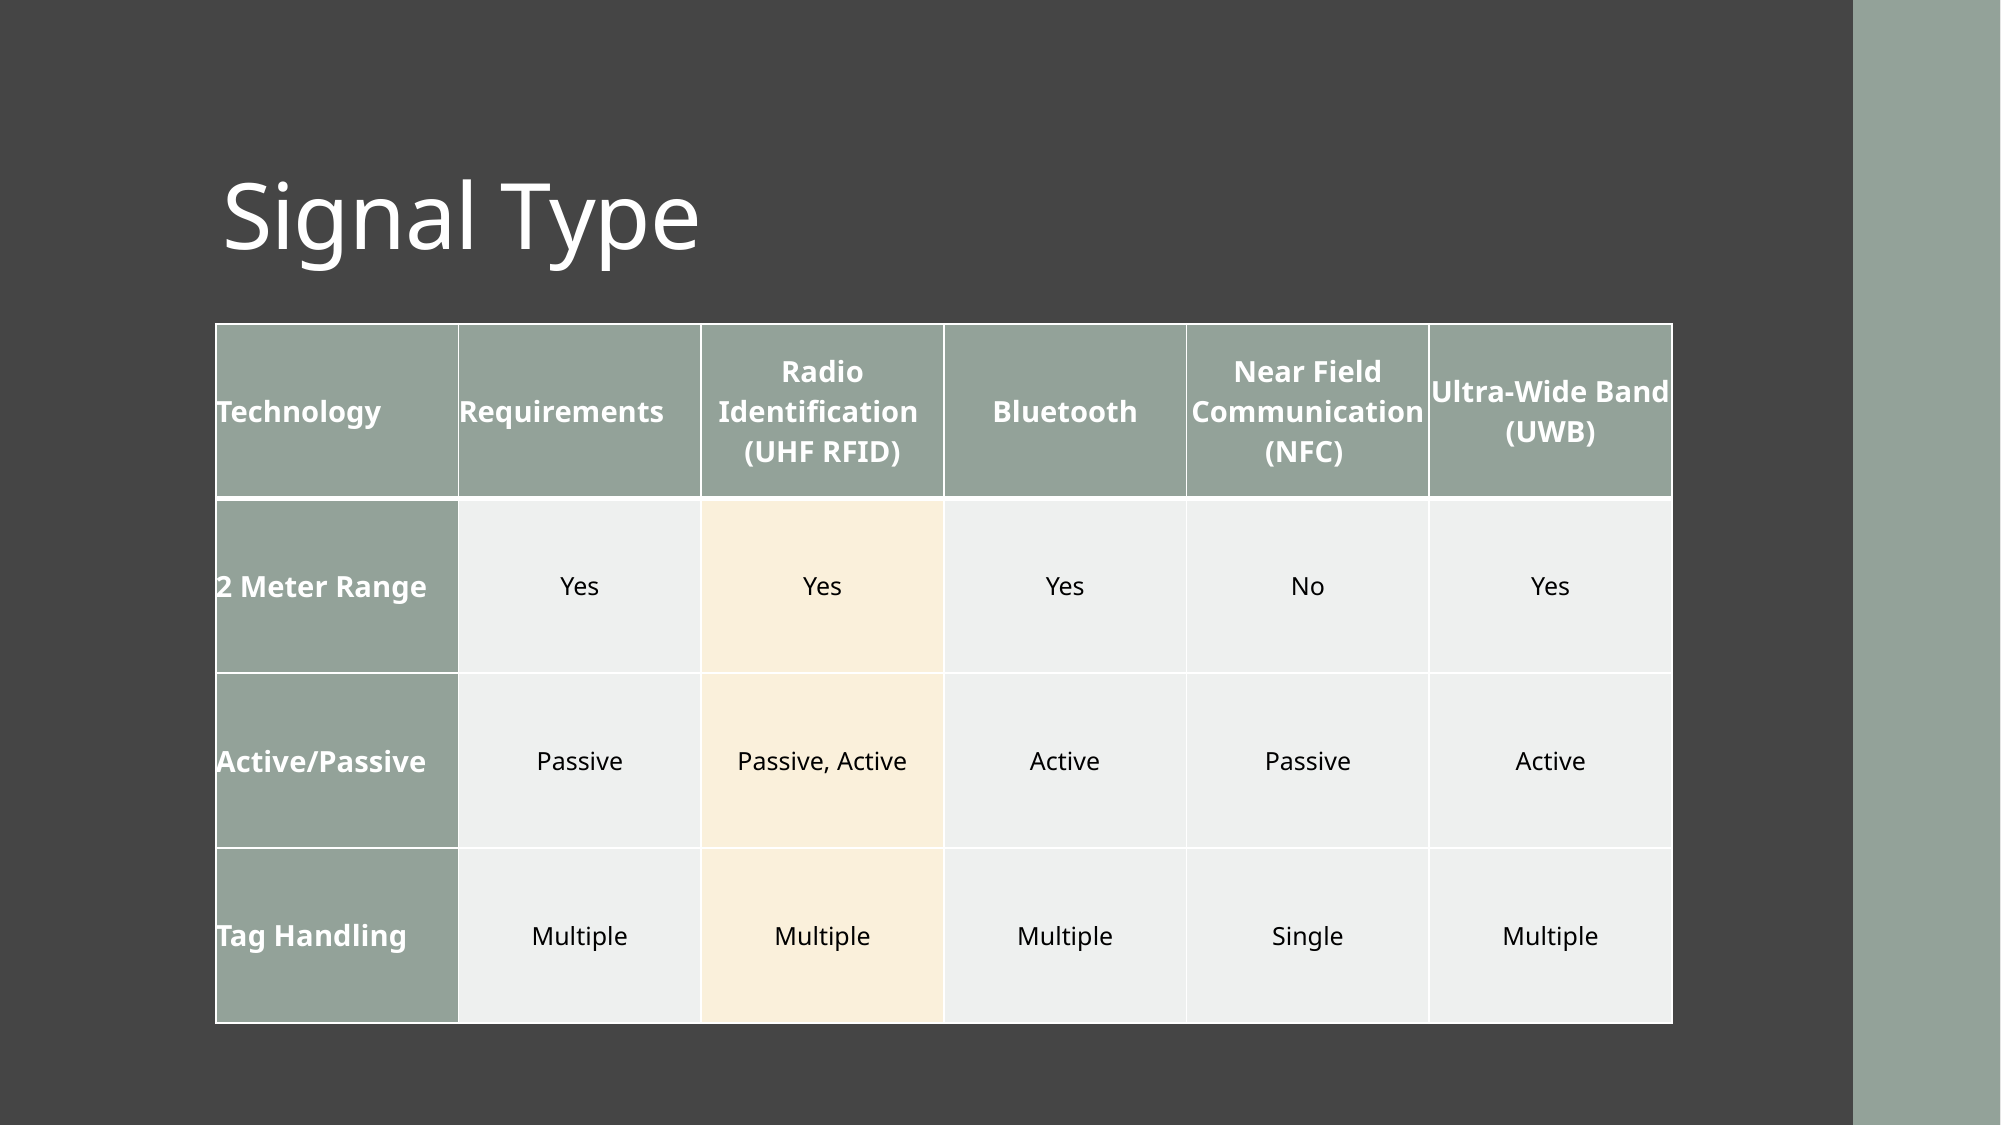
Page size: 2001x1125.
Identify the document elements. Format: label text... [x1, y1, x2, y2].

table_cell Active [945, 674, 1186, 847]
title Signal Type [206, 60, 1797, 278]
table_cell Yes [702, 501, 943, 672]
table_cell 2 Meter Range [217, 501, 458, 672]
table_cell Yes [459, 501, 700, 672]
table_header Technology [217, 325, 458, 496]
table_cell Multiple [1430, 849, 1671, 1022]
list [206, 299, 1617, 1014]
text_box [0, 0, 1852, 1125]
table_cell Tag Handling [217, 849, 458, 1022]
table_cell Multiple [945, 849, 1186, 1022]
table_cell Active/Passive [217, 674, 458, 847]
table_header Bluetooth [945, 325, 1186, 496]
table_cell Active [1430, 674, 1671, 847]
table_header Requirements [459, 325, 700, 496]
table_header Near Field Communication(NFC) [1187, 325, 1428, 496]
table_cell Multiple [459, 849, 700, 1022]
table_header Radio Identification (UHF RFID) [702, 325, 943, 496]
text_box [1852, 0, 2000, 1125]
table_cell No [1187, 501, 1428, 672]
table_cell Passive, Active [702, 674, 943, 847]
table_cell Passive [1187, 674, 1428, 847]
table_cell Yes [945, 501, 1186, 672]
table_cell Yes [1430, 501, 1671, 672]
table_header Ultra-Wide Band (UWB) [1430, 325, 1671, 496]
table_cell Passive [459, 674, 700, 847]
table_cell Single [1187, 849, 1428, 1022]
table_cell Multiple [702, 849, 943, 1022]
